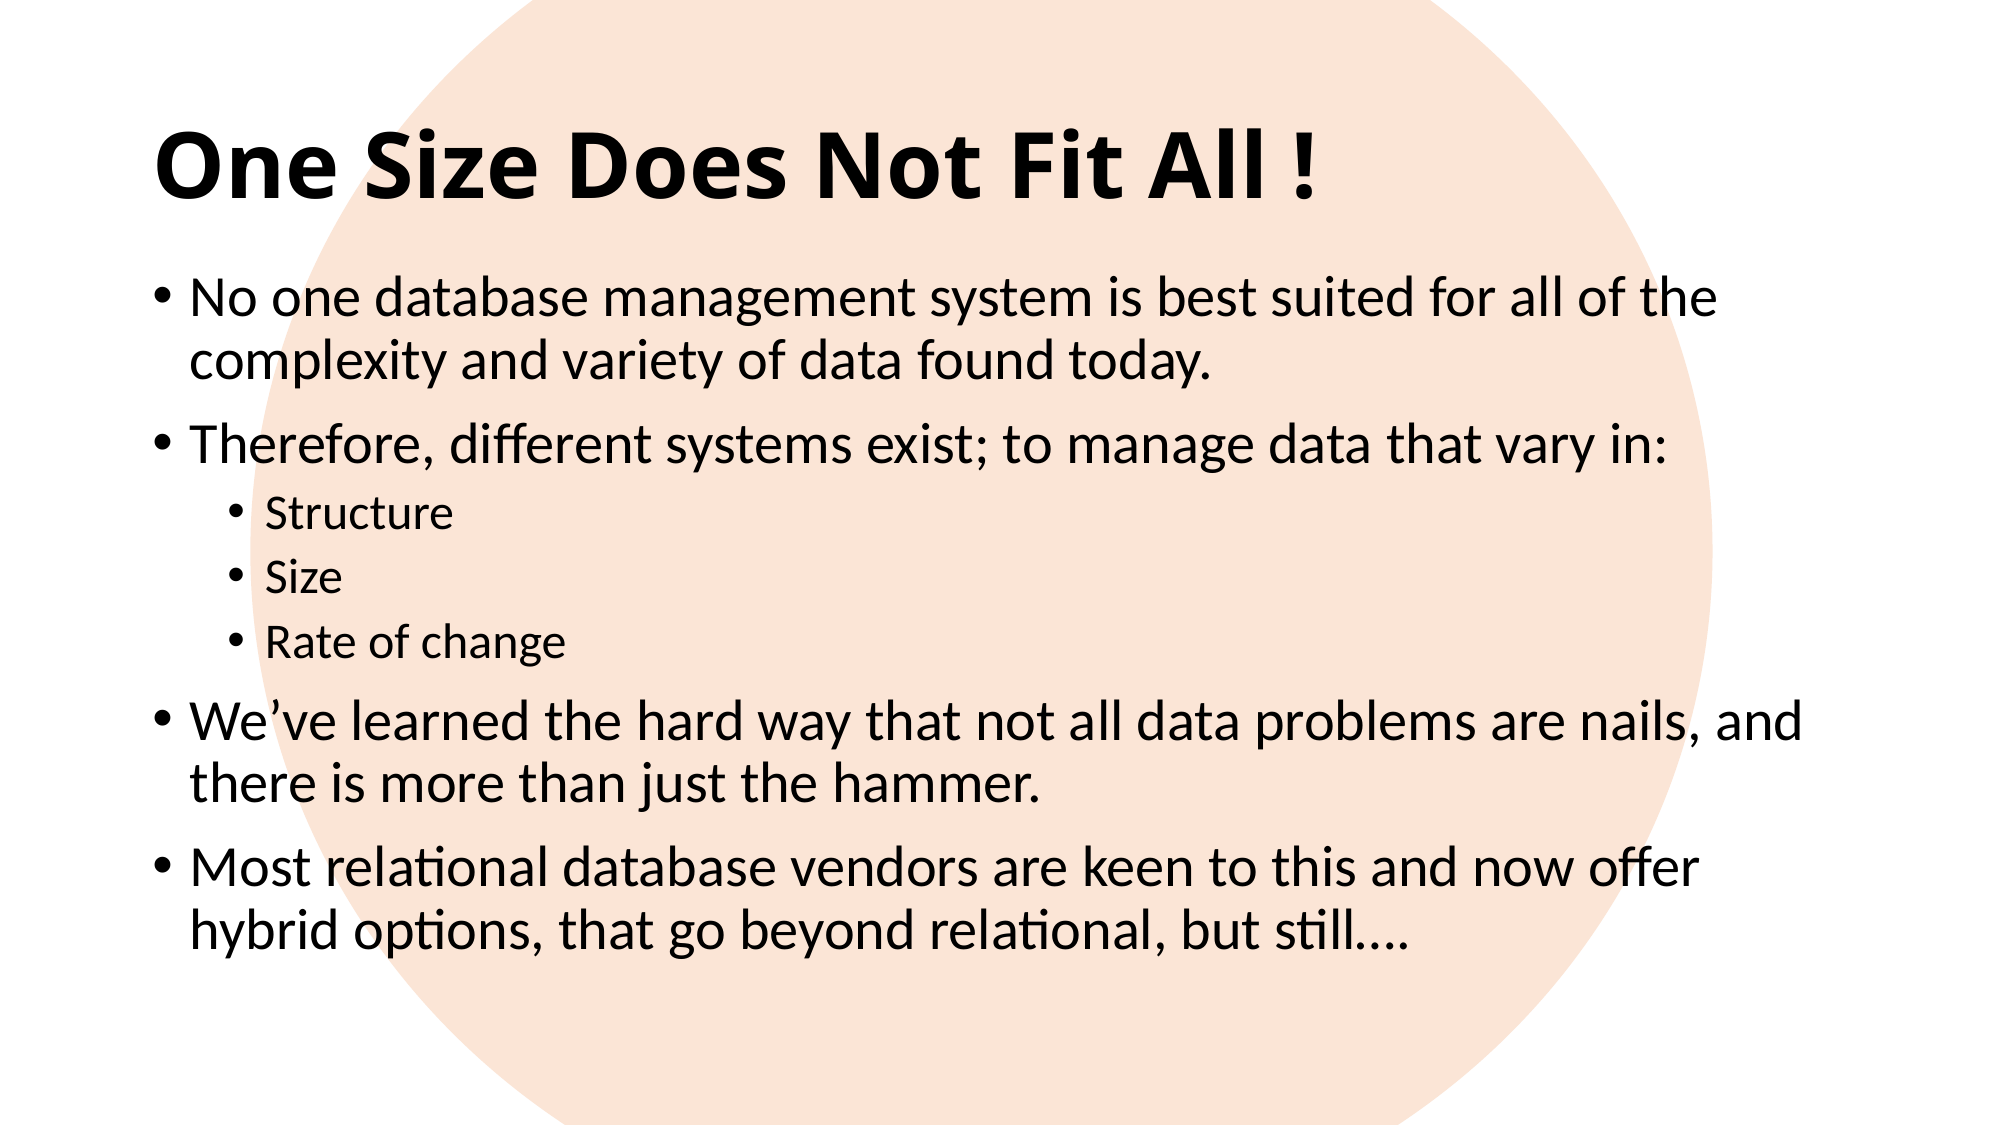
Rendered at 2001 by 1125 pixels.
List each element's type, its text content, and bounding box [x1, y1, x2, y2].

title One Size Does Not Fit All ! [137, 59, 1863, 258]
list No one database management system is best suited for all of the complexity and variety of data found today. Therefore, different systems exist; to manage data that vary in: Structure Size Rate of change We’ve learned the hard way that not all data problems are nails, and there is more than just the hammer. Most relational database vendors are keen to this and now offer hybrid options, that go beyond relational, but still…. [137, 258, 1863, 1014]
